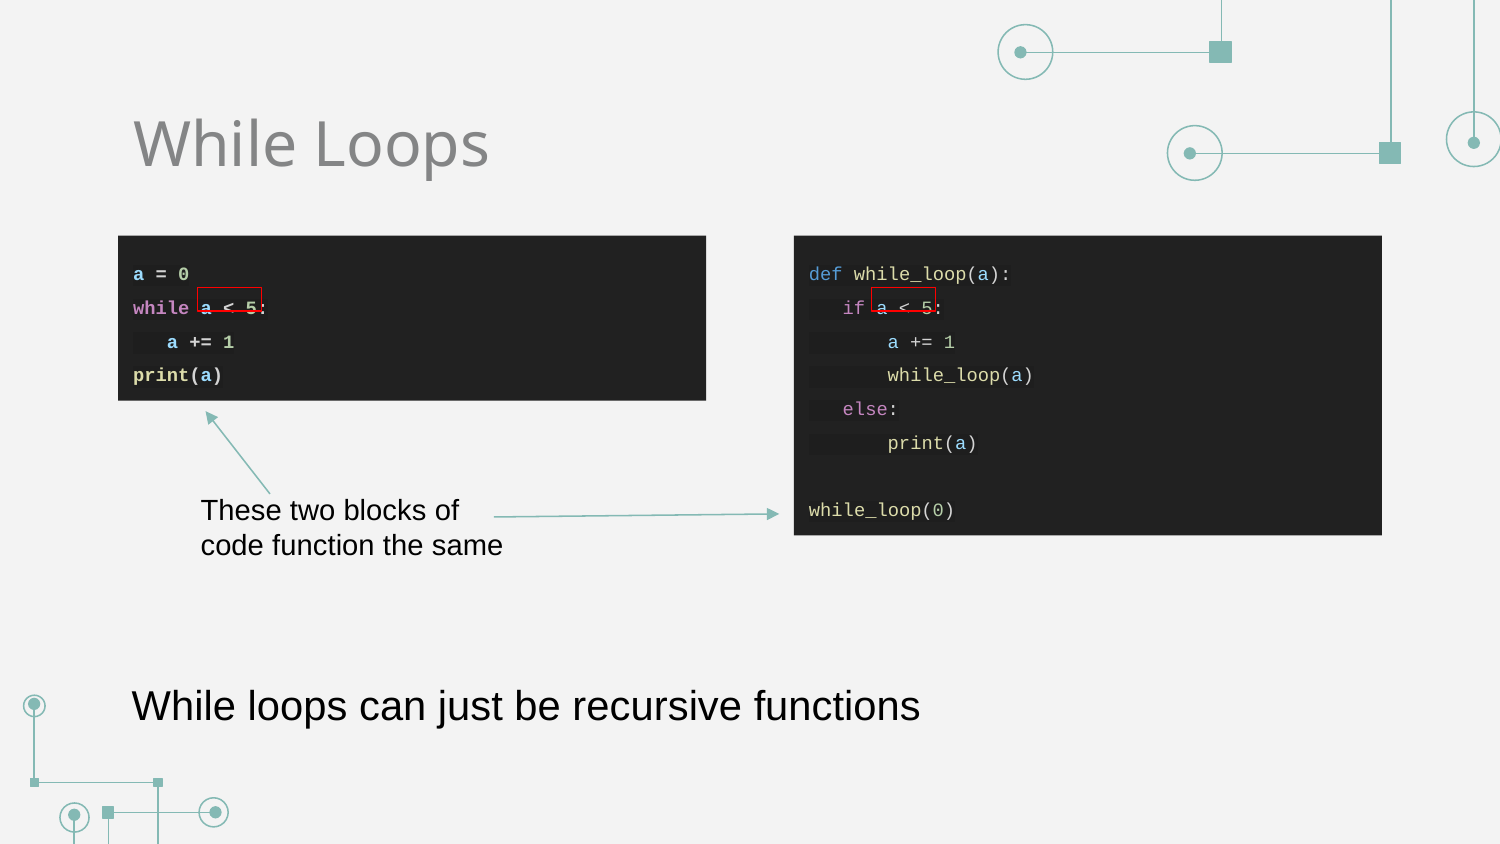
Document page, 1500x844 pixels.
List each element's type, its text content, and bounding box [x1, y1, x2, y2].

title While Loops [118, 88, 1382, 181]
subtitle While loops can just be recursive functions [116, 663, 1381, 756]
text_box a = 0 while a < 5: a += 1 print(a) [118, 235, 707, 401]
text_box [871, 287, 936, 311]
text_box [197, 287, 262, 311]
text_box These two blocks of code function the same [185, 476, 533, 577]
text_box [493, 513, 780, 518]
text_box def while_loop(a): if a < 5: a += 1 while_loop(a) else: print(a) while_loop(0) [793, 235, 1382, 536]
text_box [205, 410, 271, 495]
